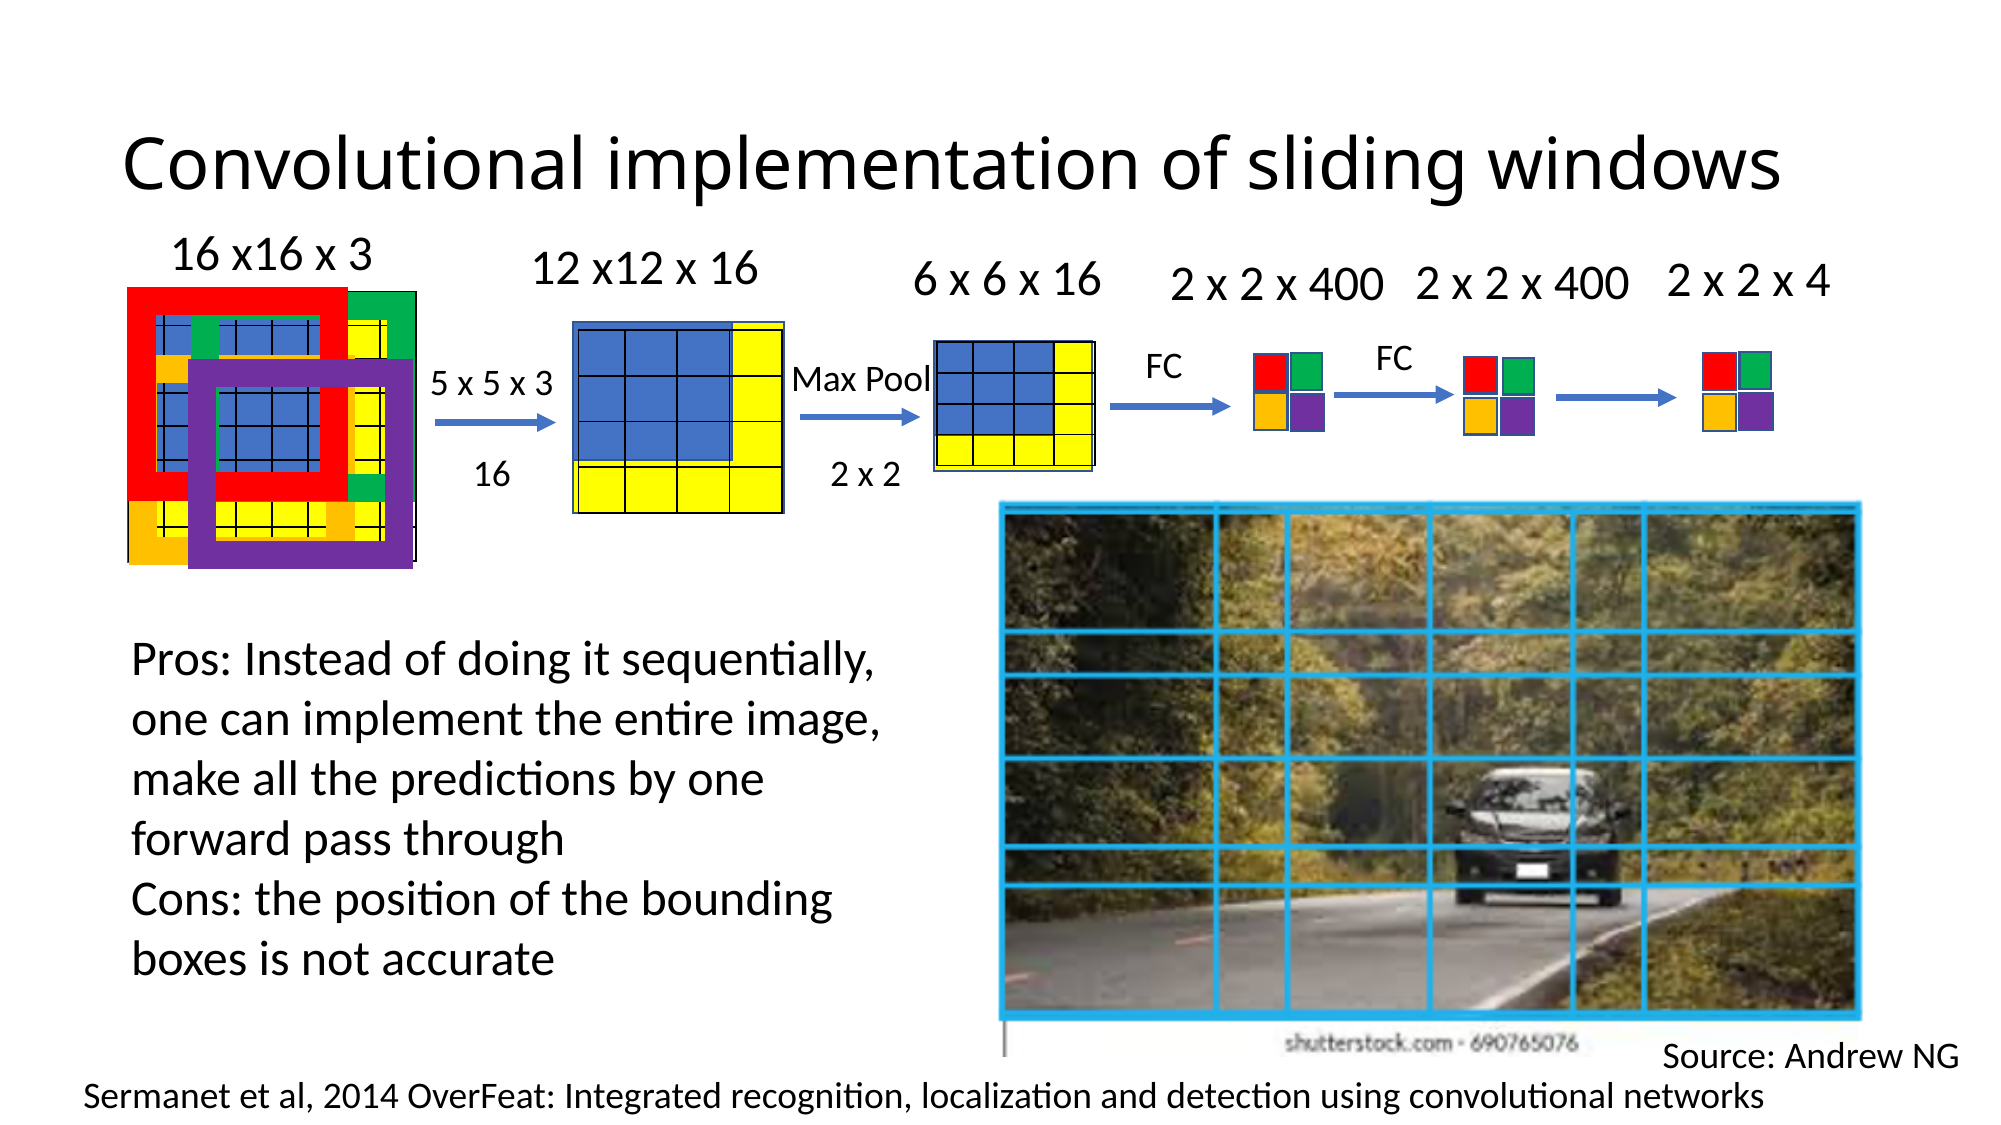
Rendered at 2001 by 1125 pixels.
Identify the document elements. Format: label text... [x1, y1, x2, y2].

text_box [127, 287, 348, 501]
text_box 16 x16 x 3 [154, 213, 389, 288]
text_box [934, 340, 1093, 472]
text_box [1464, 356, 1534, 436]
text_box [348, 292, 415, 502]
text_box FC [1361, 325, 1428, 386]
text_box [1254, 353, 1325, 431]
text_box 5 x 5 x 3 [415, 350, 569, 411]
text_box 2 x 2 x 400 [1400, 242, 1645, 318]
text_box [1702, 352, 1773, 432]
text_box Sermanet et al, 2014 OverFeat: Integrated recognition, localization and detection using convolutional networks [68, 1063, 1782, 1124]
text_box [188, 359, 413, 569]
text_box 2 x 2 x 4 [1651, 239, 1846, 315]
text_box Source: Andrew NG [1647, 1023, 1976, 1084]
title Convolutional implementation of sliding windows [106, 90, 1832, 242]
picture [991, 490, 1865, 1057]
text_box 2 x 2 x 400 [1155, 242, 1400, 318]
text_box 6 x 6 x 16 [897, 238, 1117, 314]
text_box 16 [458, 441, 526, 501]
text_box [573, 322, 784, 514]
text_box 2 x 2 [815, 441, 917, 501]
text_box FC [1130, 333, 1198, 394]
text_box 12 x12 x 16 [515, 227, 774, 302]
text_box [128, 293, 401, 563]
text_box Max Pool [784, 346, 934, 406]
text_box Pros: Instead of doing it sequentially, one can implement the entire image, make all the predictions by one forward pass through Cons: the position of the bounding boxes is not accurate [116, 618, 938, 993]
